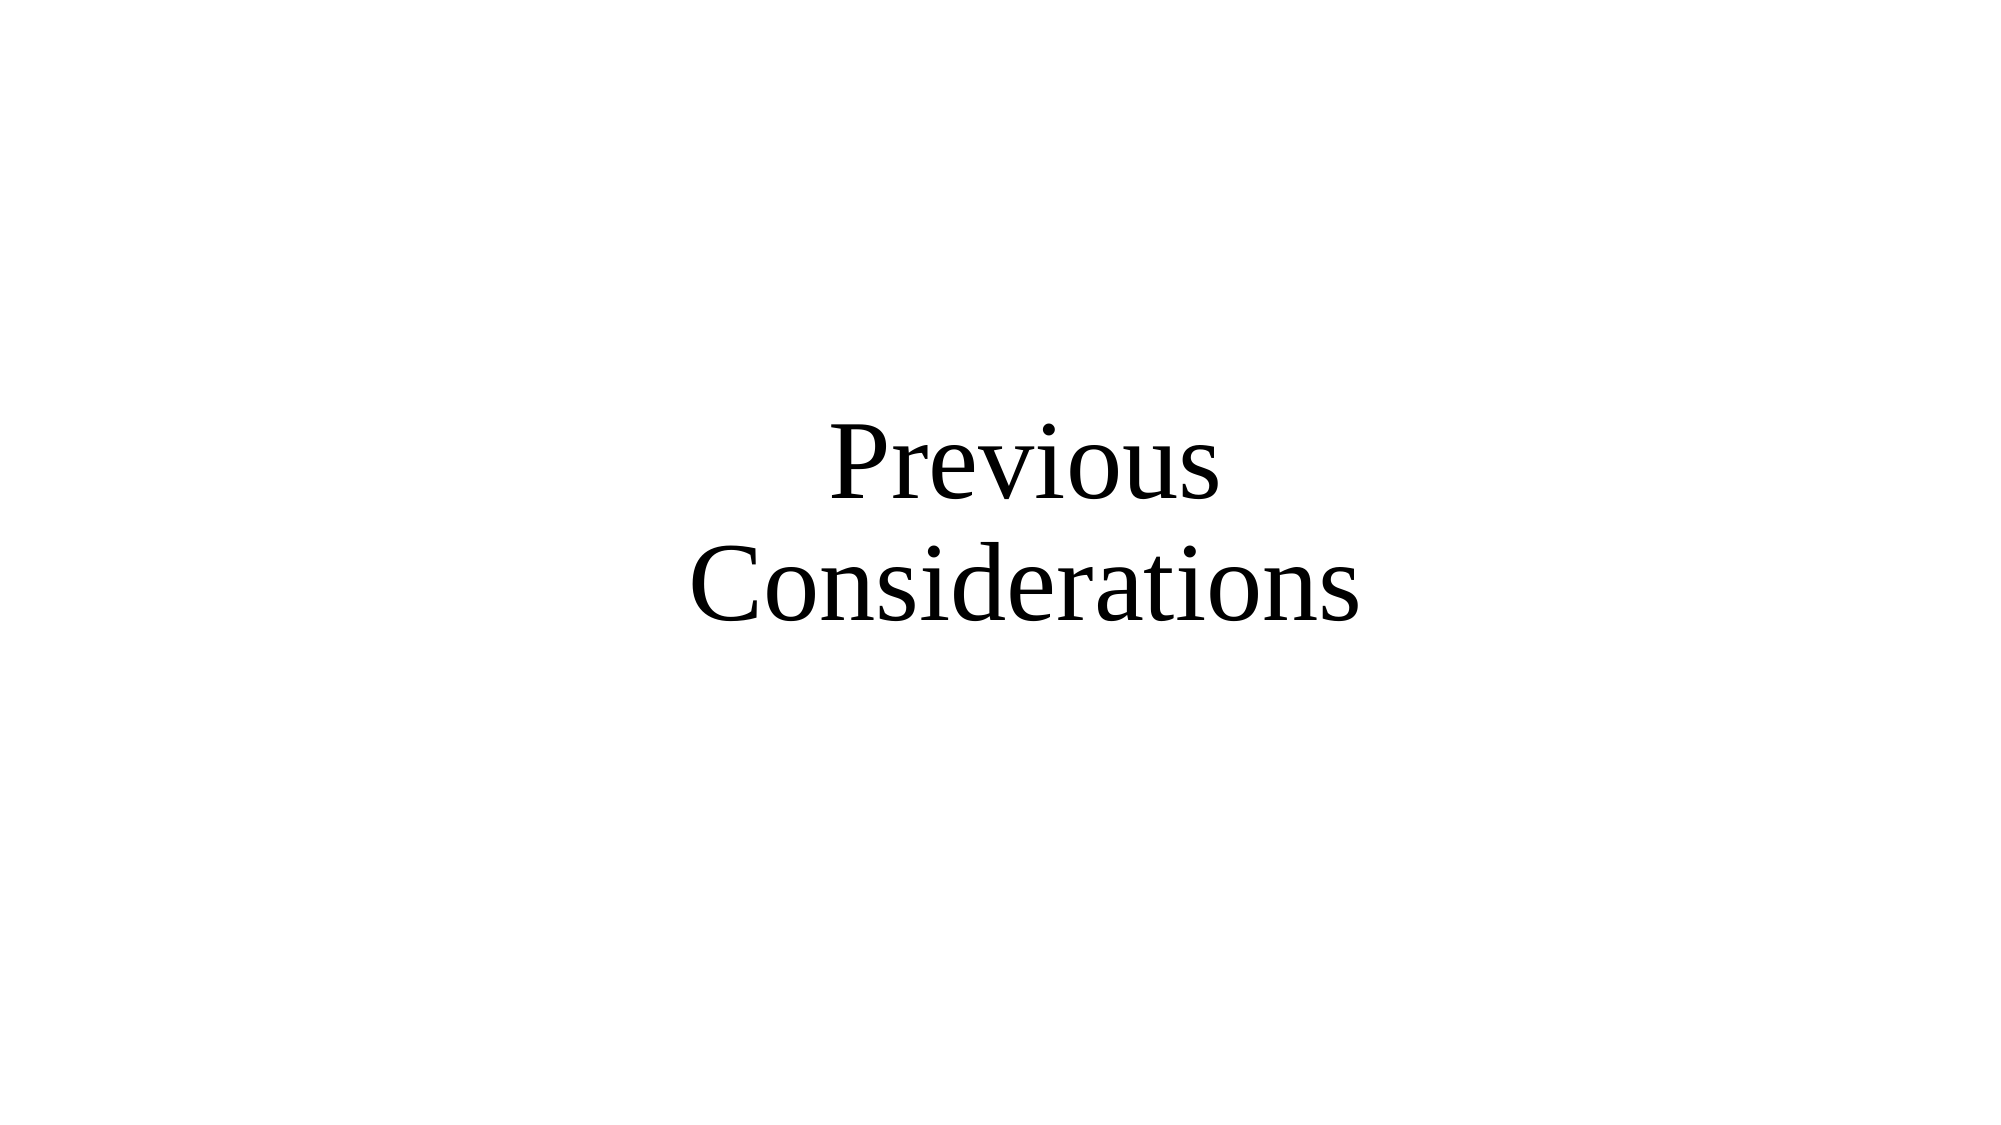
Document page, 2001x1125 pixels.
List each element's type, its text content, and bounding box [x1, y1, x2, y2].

title Previous Considerations [532, 414, 1519, 632]
